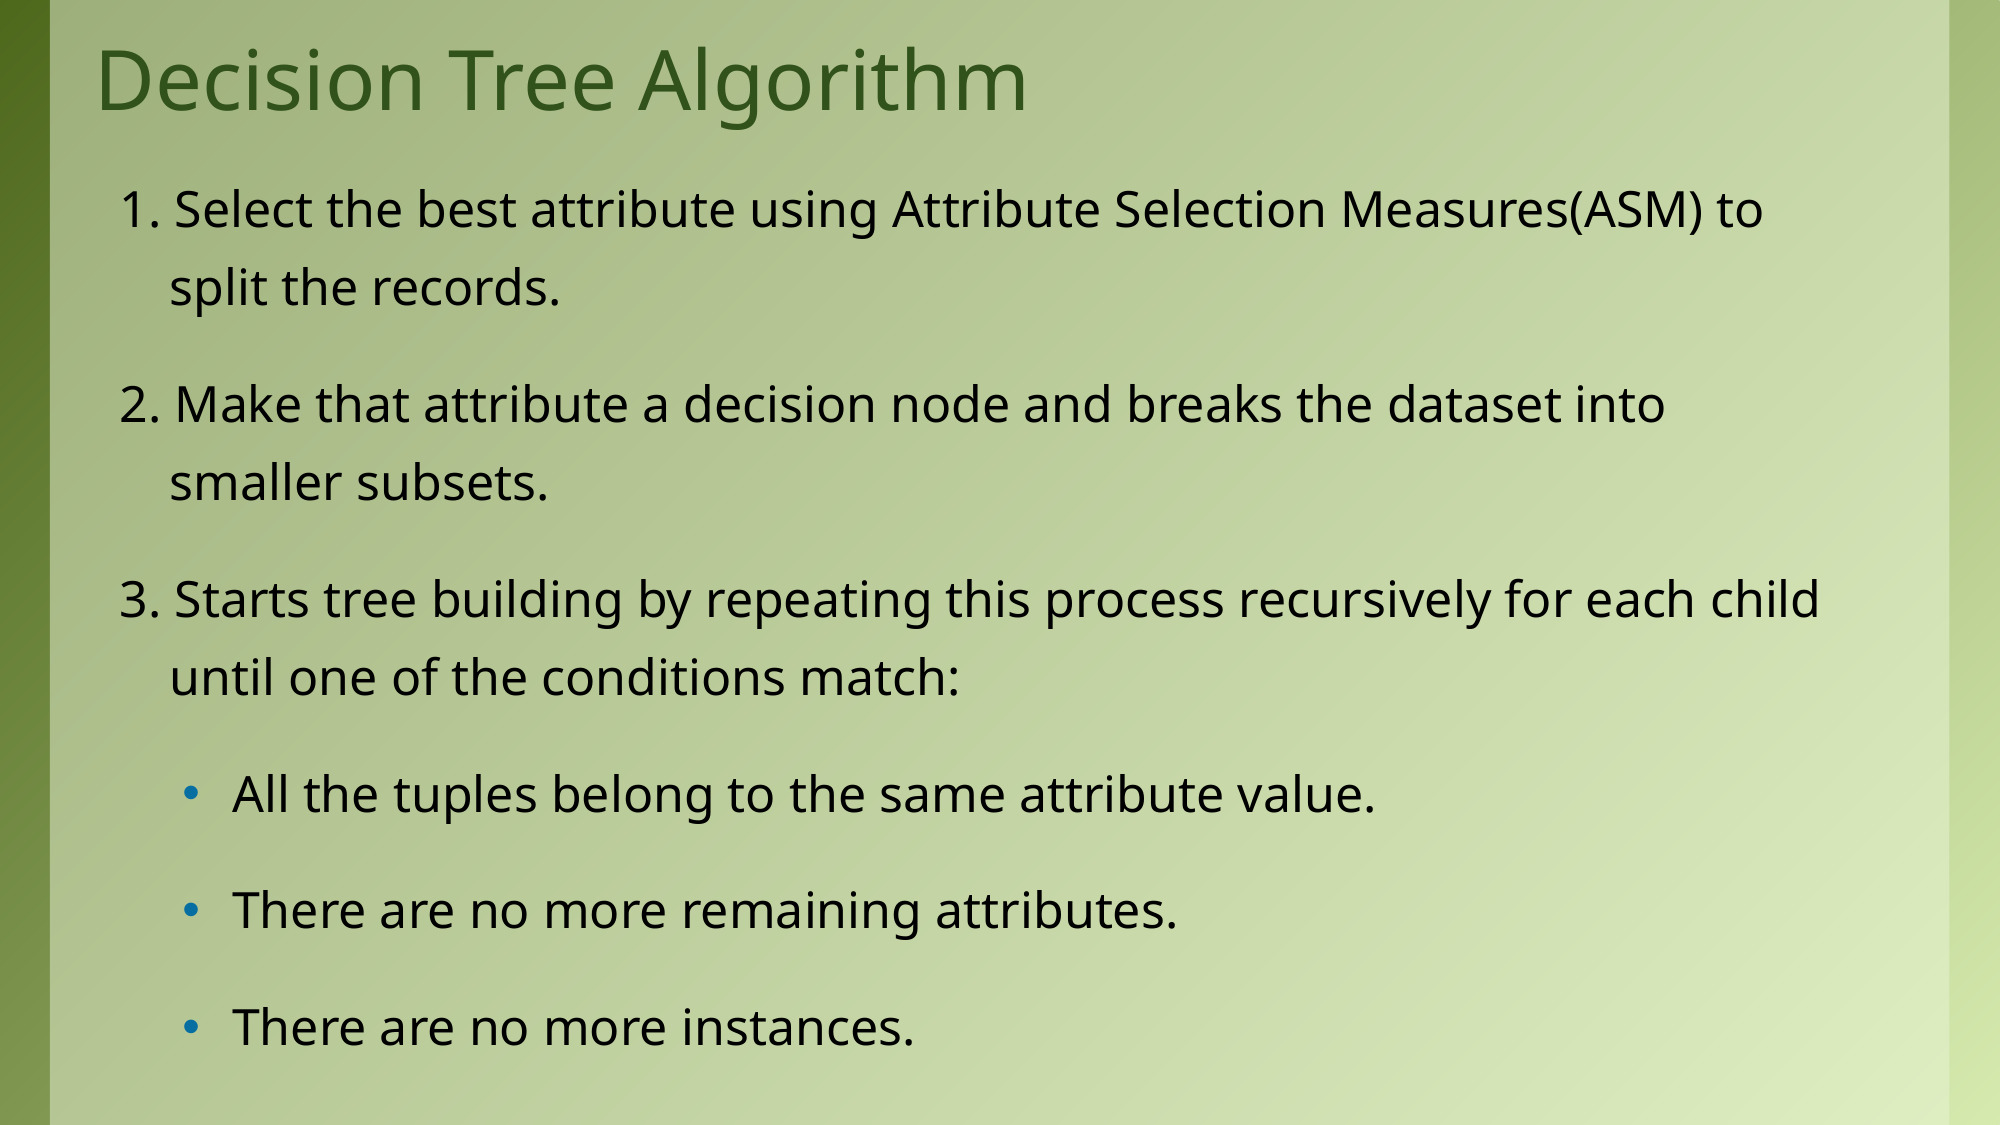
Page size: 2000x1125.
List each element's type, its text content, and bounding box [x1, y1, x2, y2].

list 1. Select the best attribute using Attribute Selection Measures(ASM) to split the records. 2. Make that attribute a decision node and breaks the dataset into smaller subsets. 3. Starts tree building by repeating this process recursively for each child until one of the conditions match: All the tuples belong to the same attribute value. There are no more remaining attributes. There are no more instances. [99, 149, 1850, 1100]
title Decision Tree Algorithm [74, 12, 1850, 138]
